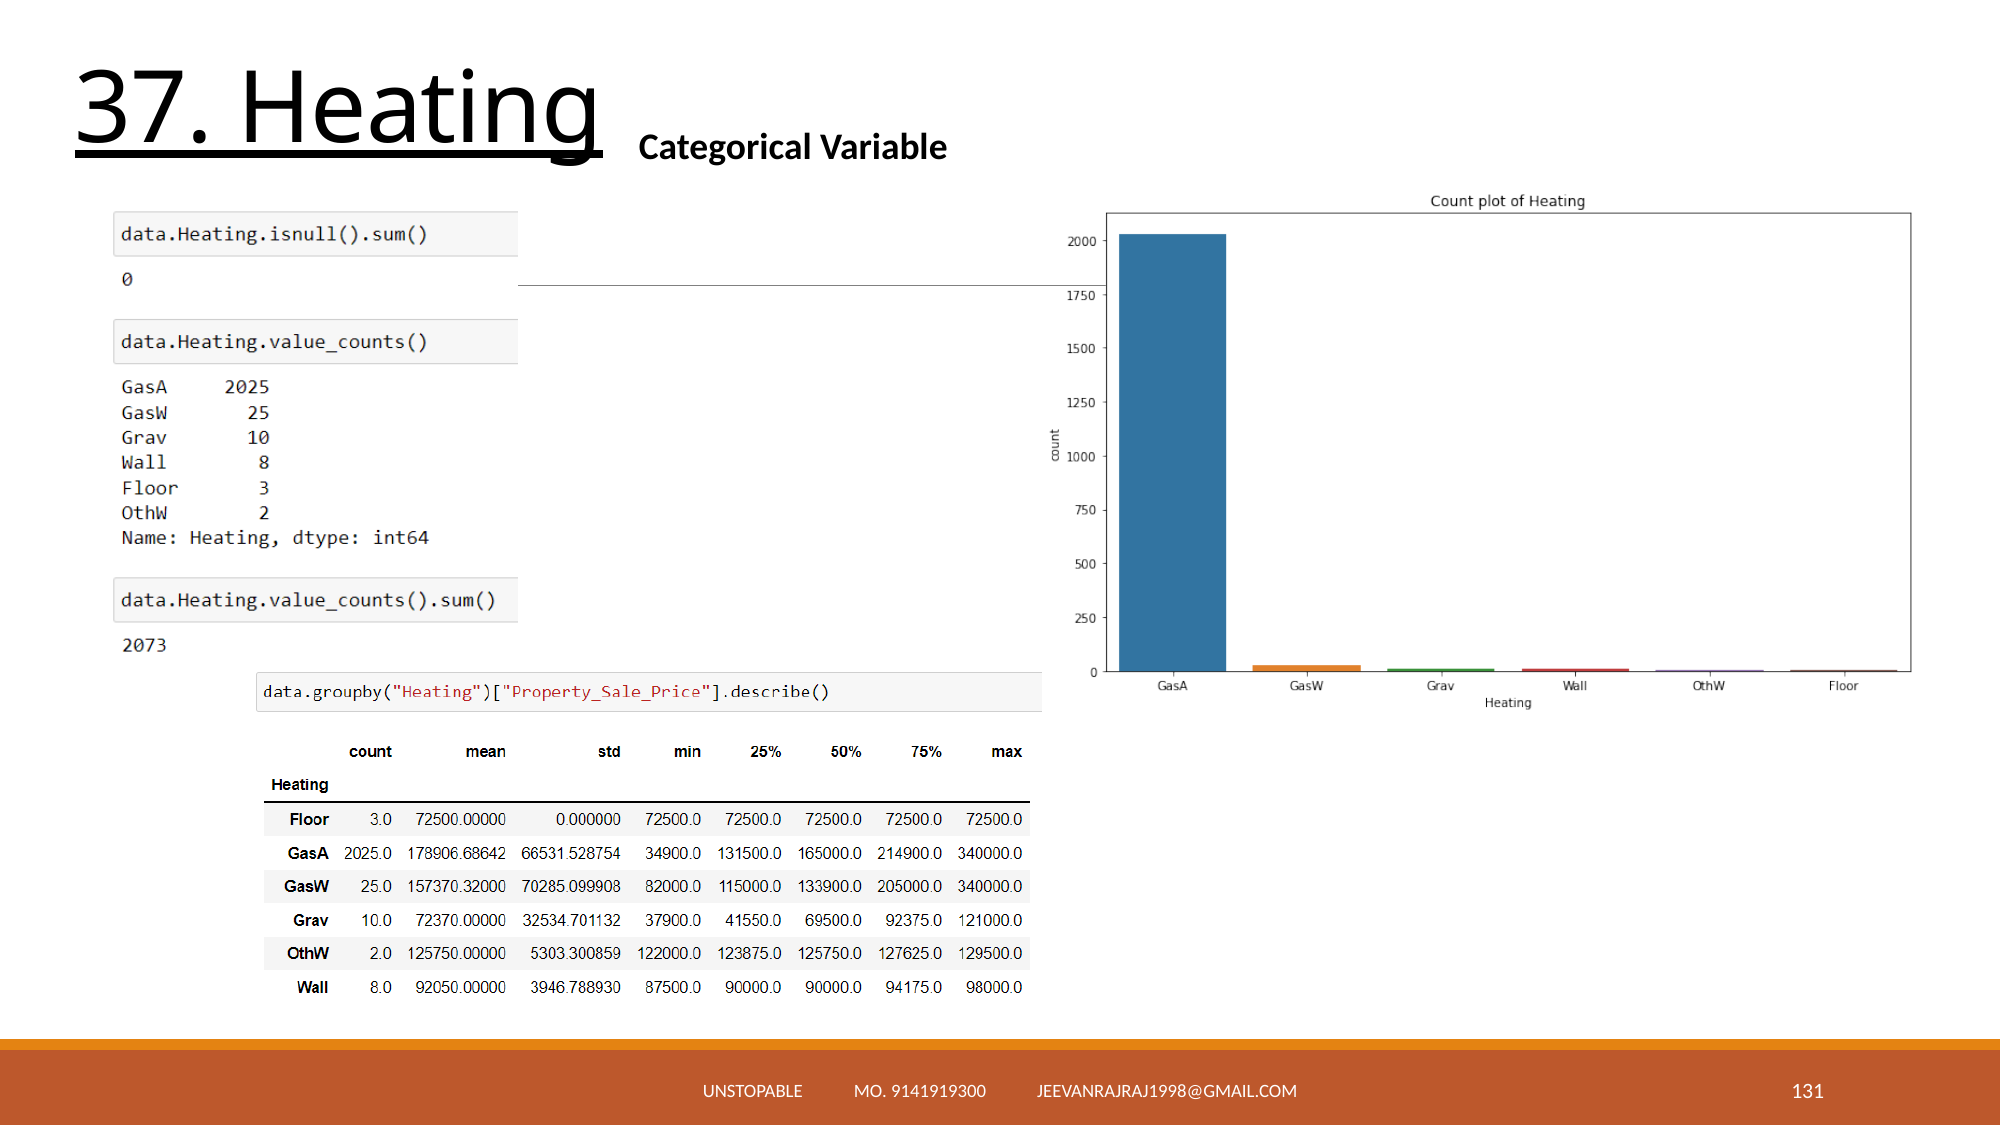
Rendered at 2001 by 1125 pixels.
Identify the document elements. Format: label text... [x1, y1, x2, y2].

title 37. Heating [59, 24, 1785, 171]
slide_number 131 [1624, 1059, 1840, 1120]
picture [109, 206, 518, 657]
picture [251, 185, 1920, 1010]
footer unstopable Mo. 9141919300 jeevanrajraj1998@gmail.com [604, 1059, 1396, 1120]
text_box Categorical Variable [624, 114, 1625, 175]
